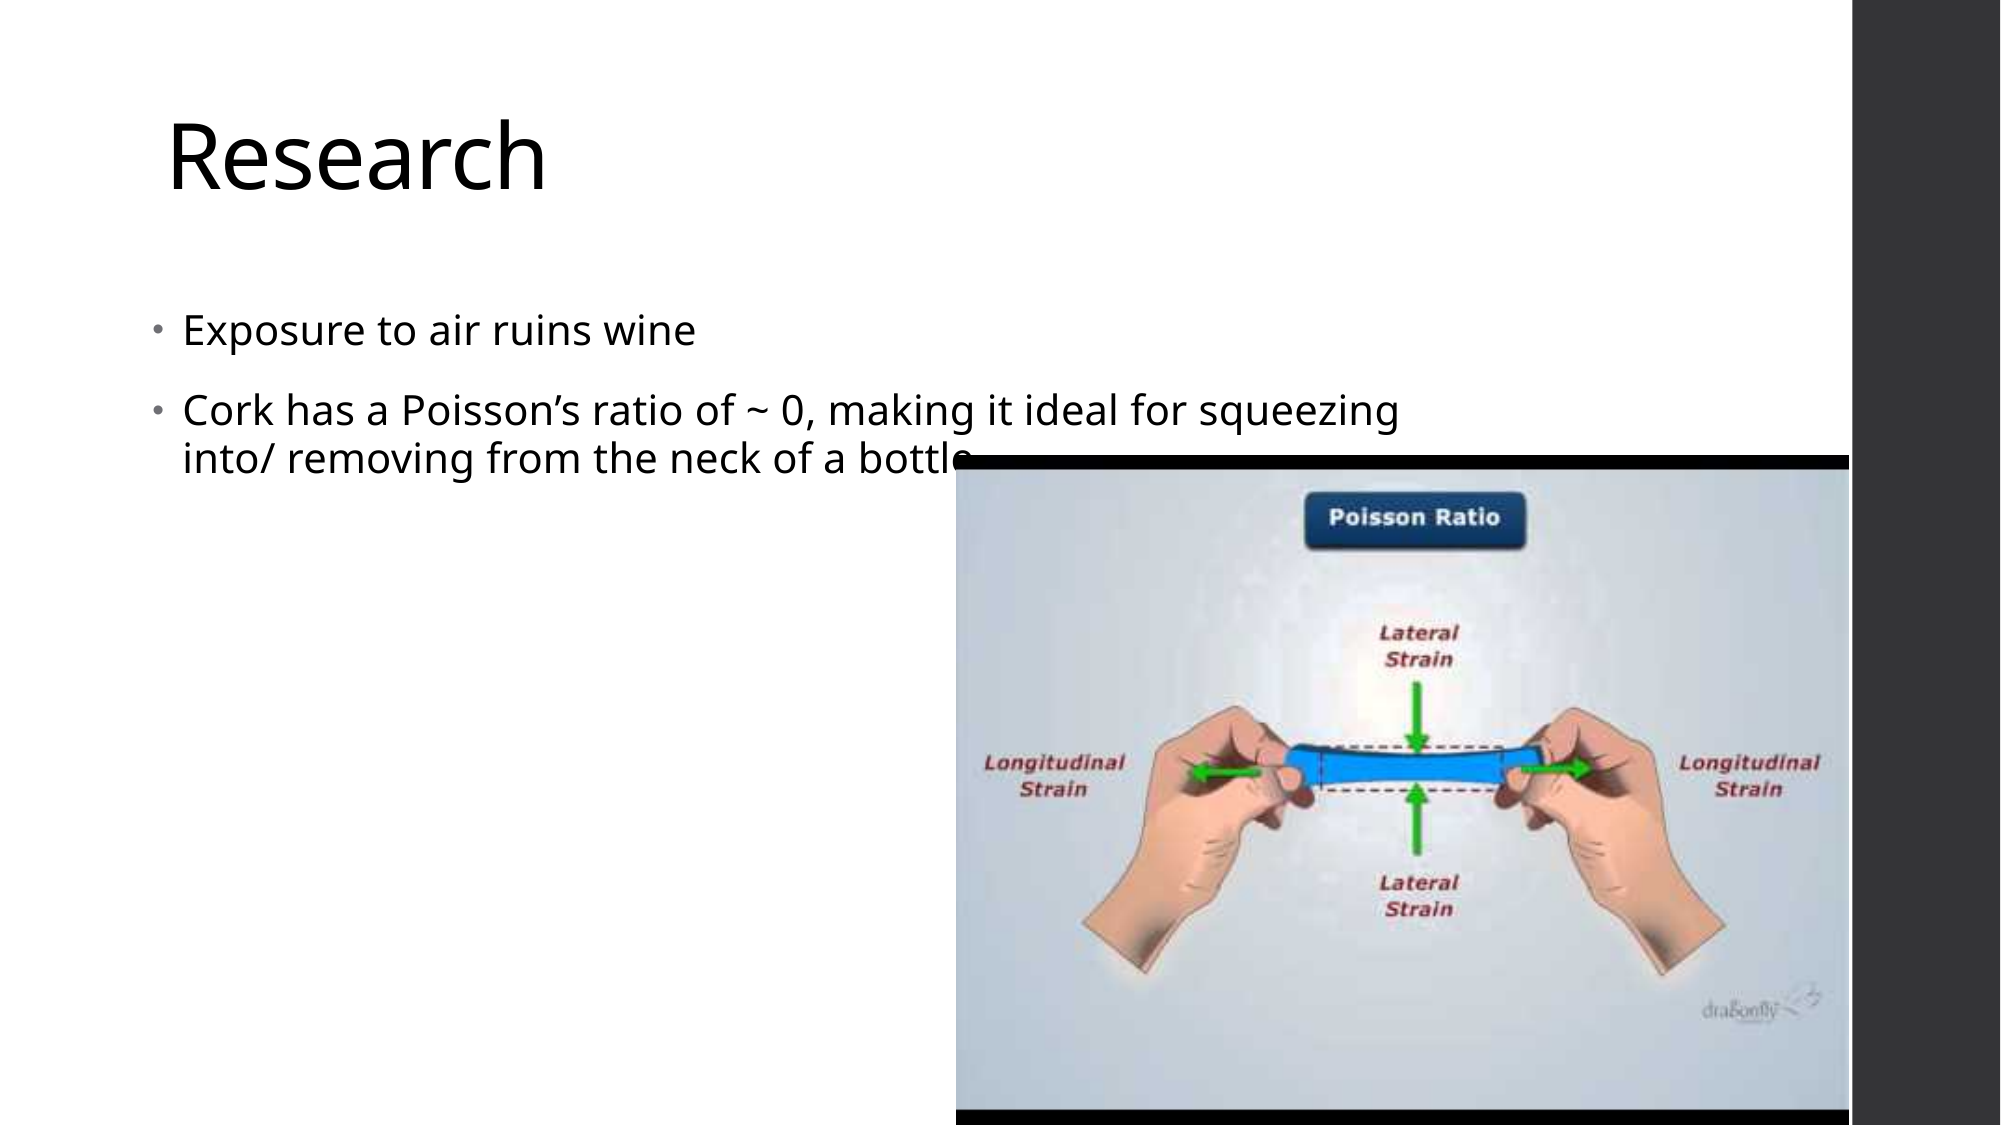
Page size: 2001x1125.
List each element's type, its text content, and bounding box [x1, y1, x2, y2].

list Exposure to air ruins wine Cork has a Poisson’s ratio of ~ 0, making it ideal for squeezing into/ removing from the neck of a bottle [137, 299, 1422, 1014]
title Research [0, 0, 1590, 218]
picture [956, 455, 1849, 1125]
